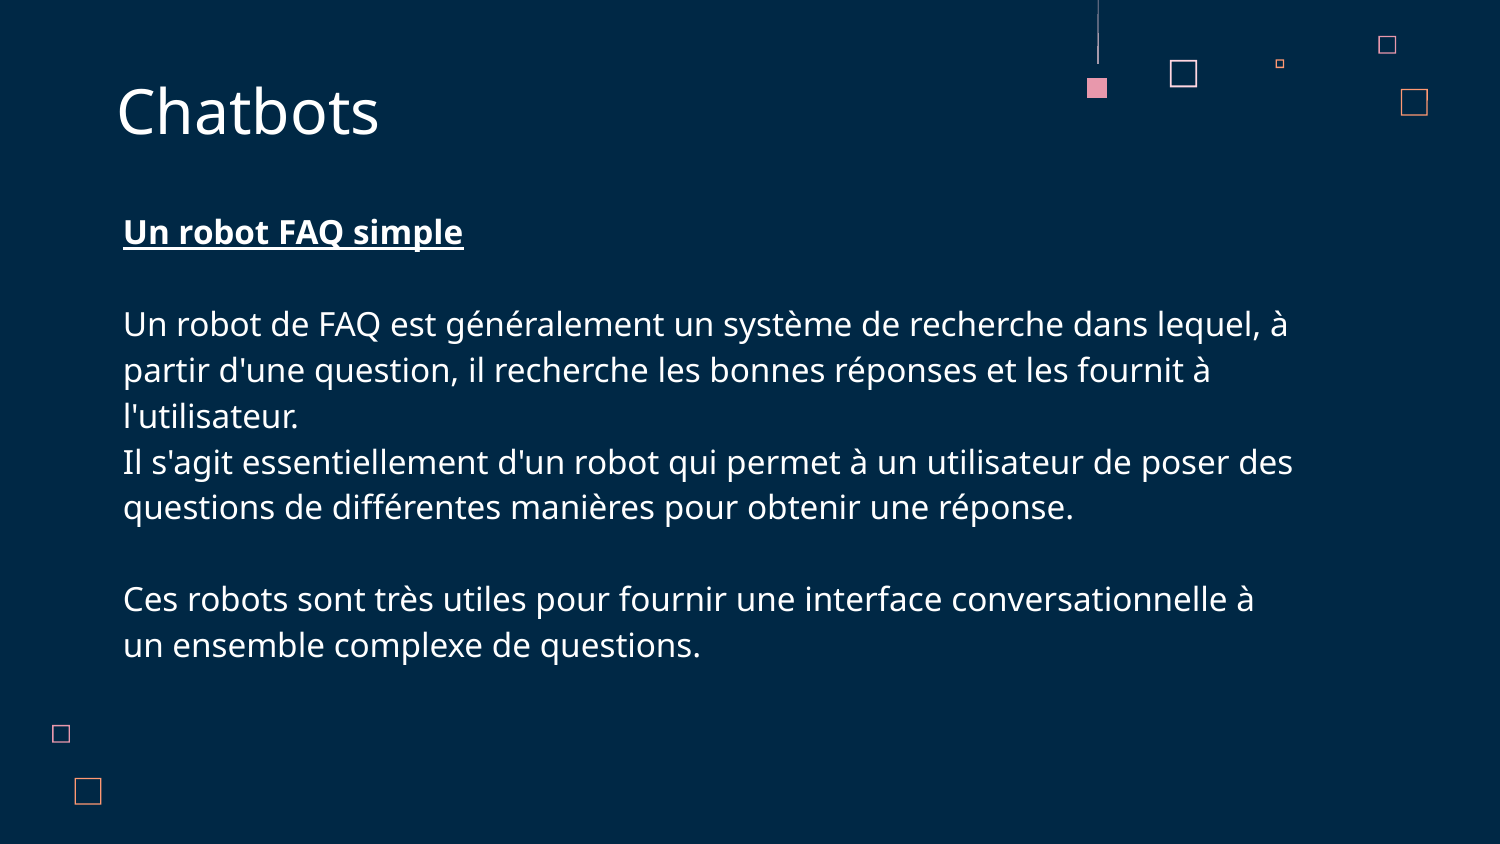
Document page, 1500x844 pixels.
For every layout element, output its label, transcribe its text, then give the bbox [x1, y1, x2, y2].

title Chatbots [101, 67, 878, 163]
list Un robot FAQ simple Un robot de FAQ est généralement un système de recherche dans lequel, à partir d'une question, il recherche les bonnes réponses et les fournit à l'utilisateur. Il s'agit essentiellement d'un robot qui permet à un utilisateur de poser des questions de différentes manières pour obtenir une réponse. Ces robots sont très utiles pour fournir une interface conversationnelle à un ensemble complexe de questions. [82, 190, 1314, 404]
